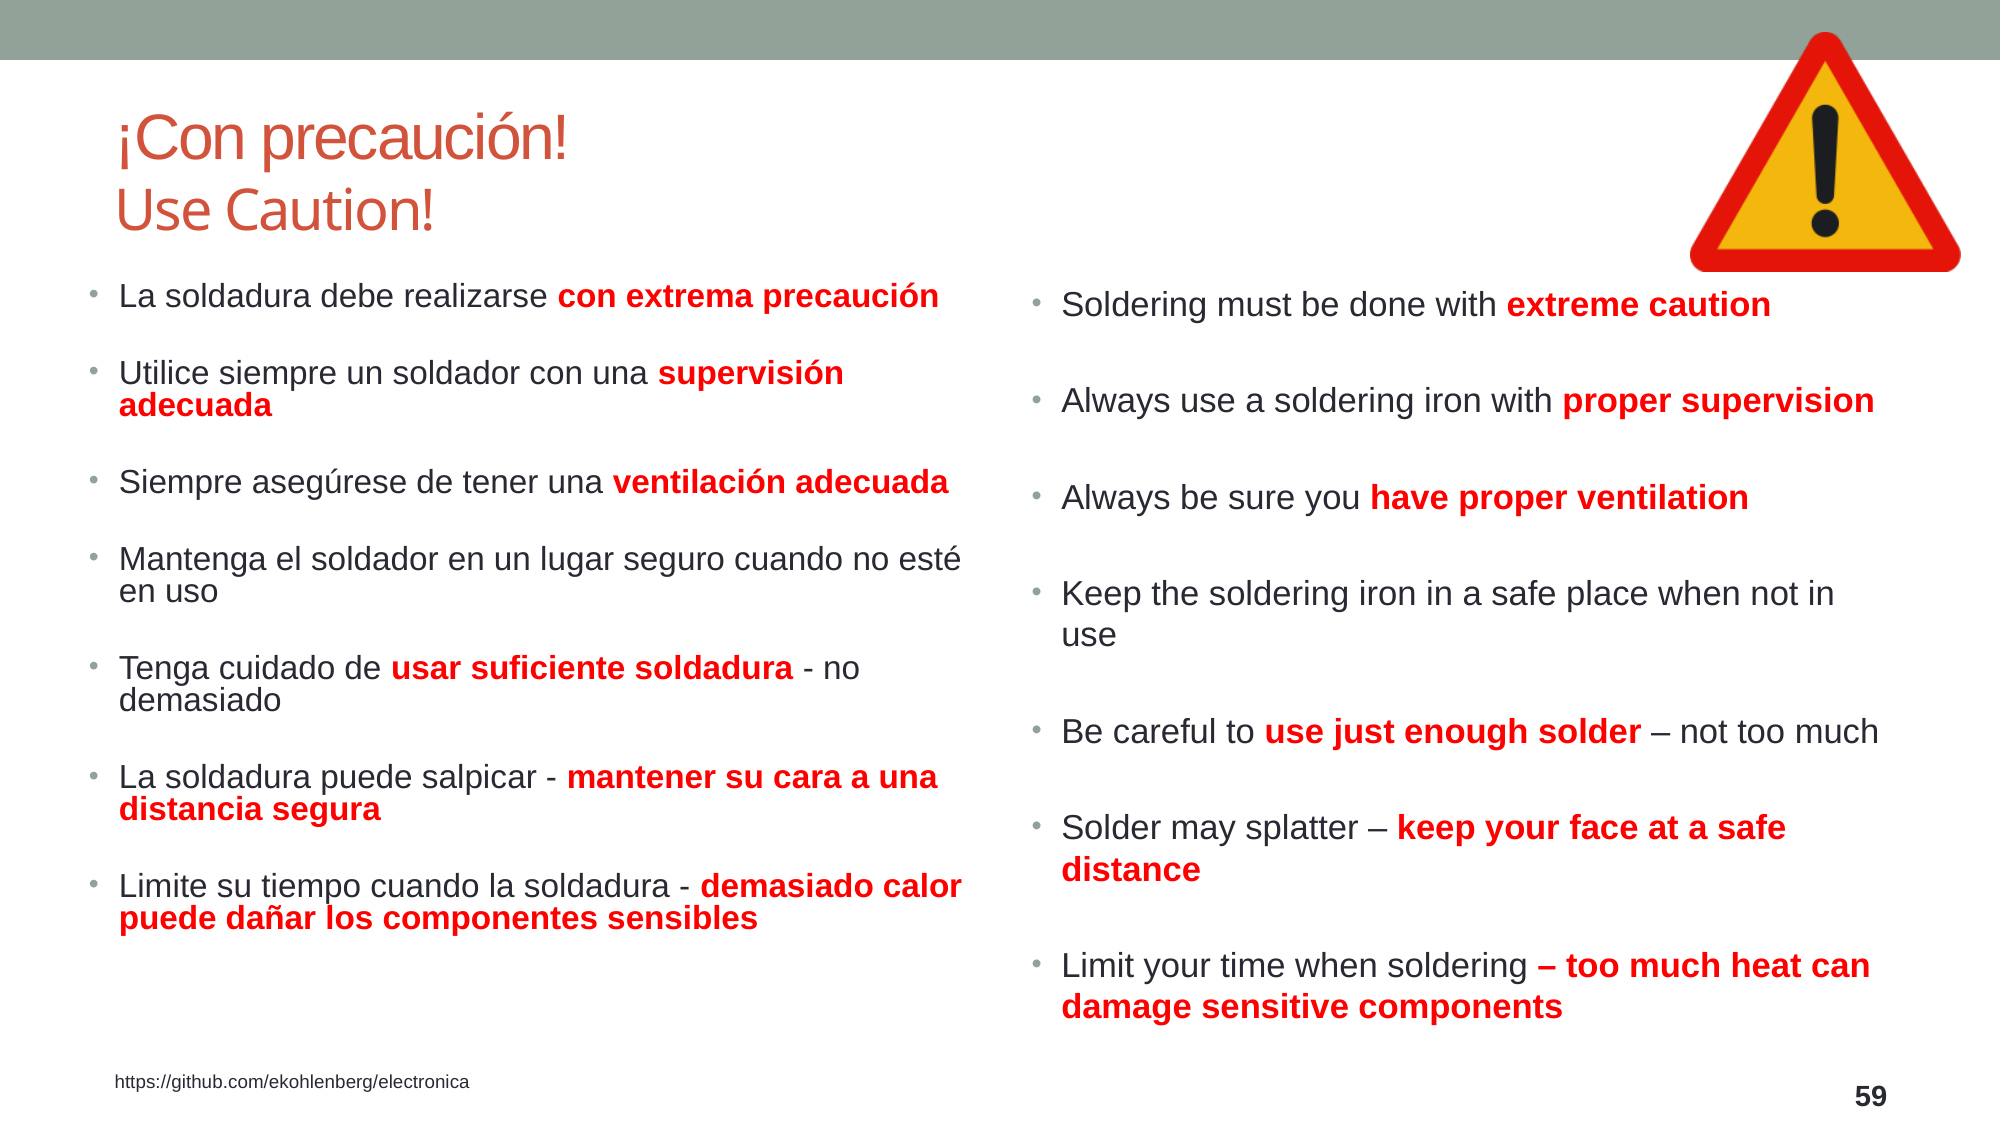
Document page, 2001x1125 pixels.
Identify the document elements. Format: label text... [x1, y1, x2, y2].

list La soldadura debe realizarse con extrema precaución Utilice siempre un soldador con una supervisión adecuada Siempre asegúrese de tener una ventilación adecuada Mantenga el soldador en un lugar seguro cuando no esté en uso Tenga cuidado de usar suficiente soldadura - no demasiado La soldadura puede salpicar - mantener su cara a una distancia segura Limite su tiempo cuando la soldadura - demasiado calor puede dañar los componentes sensibles [73, 274, 984, 1103]
picture [1690, 32, 1962, 272]
slide_number 59 [1585, 1068, 1903, 1123]
title ¡Con precaución! Use Caution! [99, 87, 1687, 250]
list Soldering must be done with extreme caution Always use a soldering iron with proper supervision Always be sure you have proper ventilation Keep the soldering iron in a safe place when not in use Be careful to use just enough solder – not too much Solder may splatter – keep your face at a safe distance Limit your time when soldering – too much heat can damage sensitive components [1016, 274, 1900, 1049]
